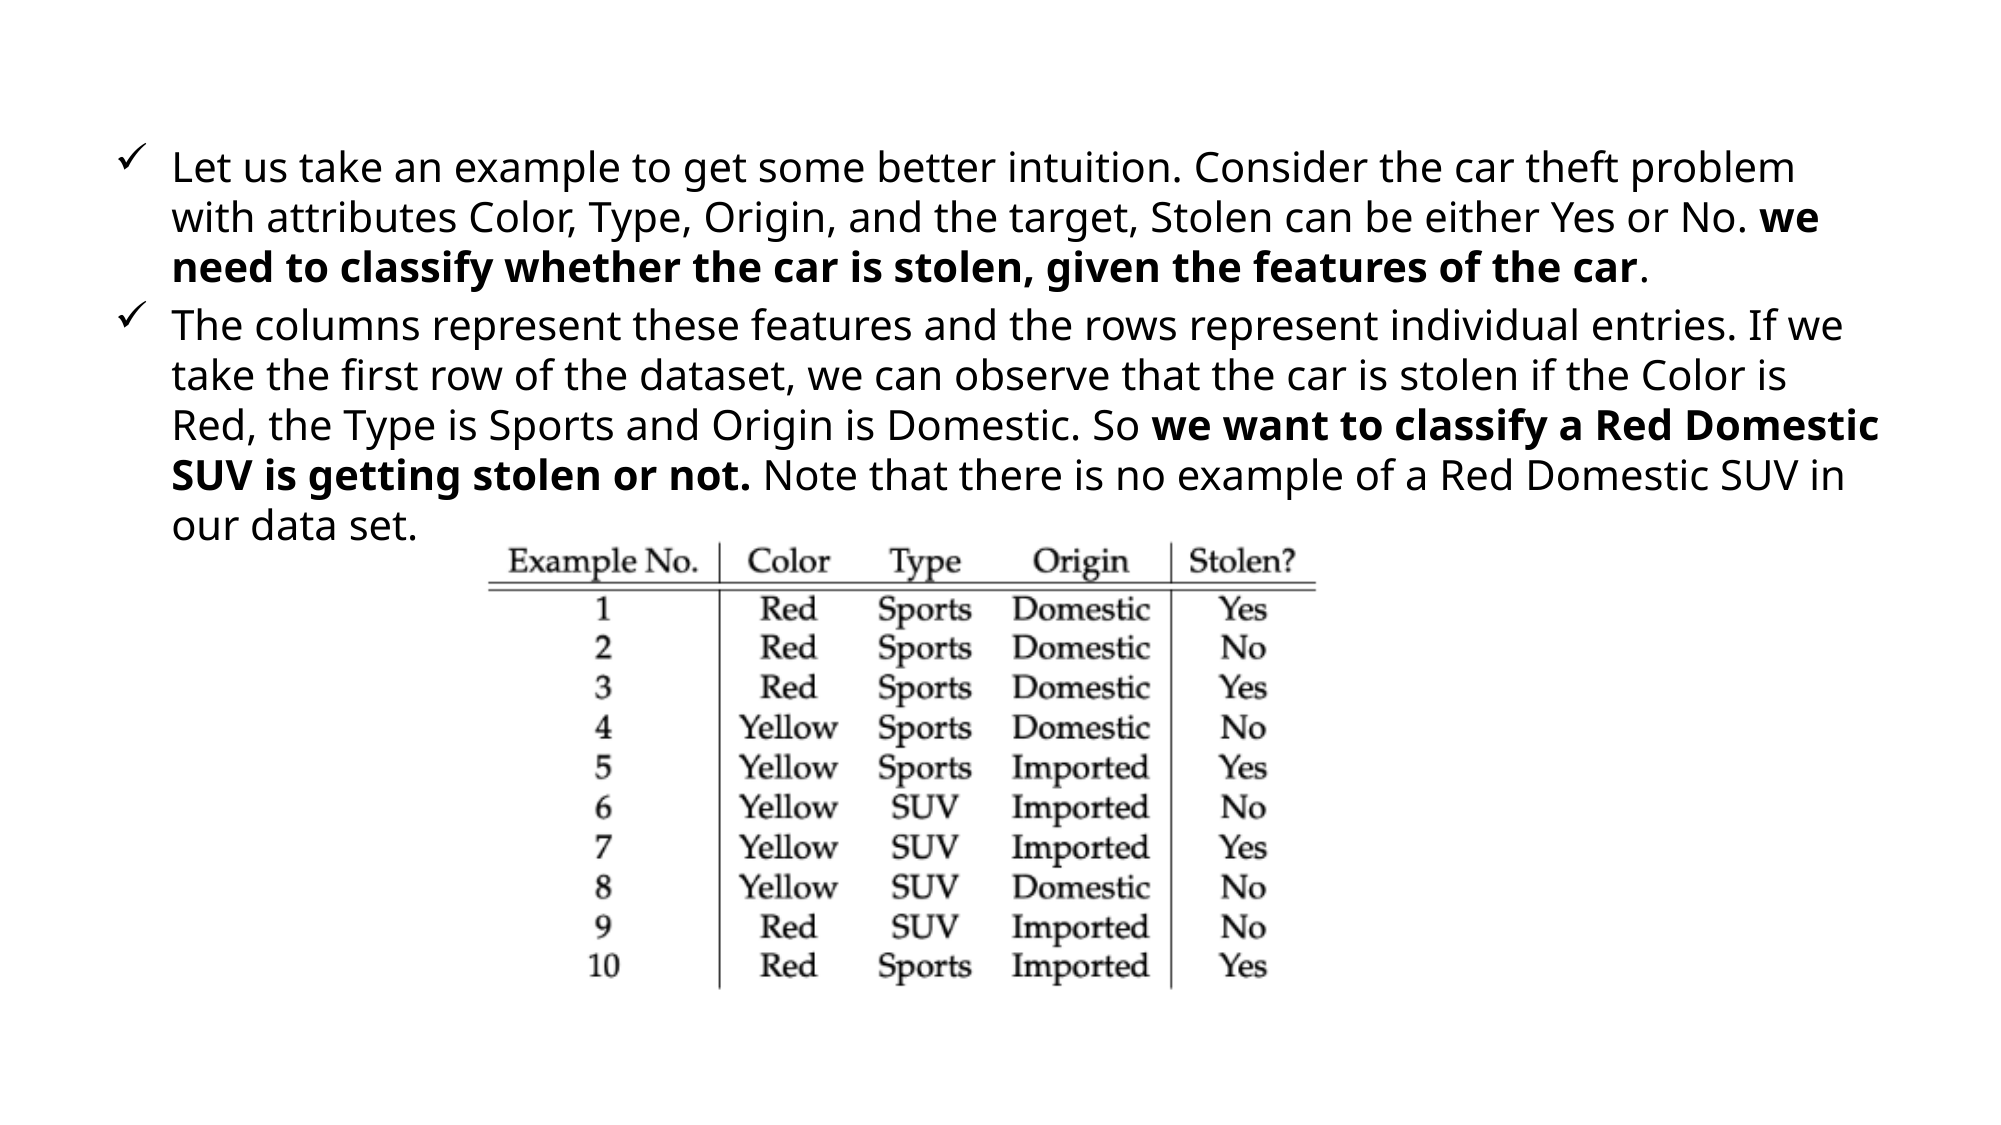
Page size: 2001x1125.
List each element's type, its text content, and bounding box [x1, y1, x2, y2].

picture [474, 514, 1320, 1012]
list Let us take an example to get some better intuition. Consider the car theft problem with attributes Color, Type, Origin, and the target, Stolen can be either Yes or No. we need to classify whether the car is stolen, given the features of the car. The columns represent these features and the rows represent individual entries. If we take the first row of the dataset, we can observe that the car is stolen if the Color is Red, the Type is Sports and Origin is Domestic. So we want to classify a Red Domestic SUV is getting stolen or not. Note that there is no example of a Red Domestic SUV in our data set. [99, 133, 1900, 876]
